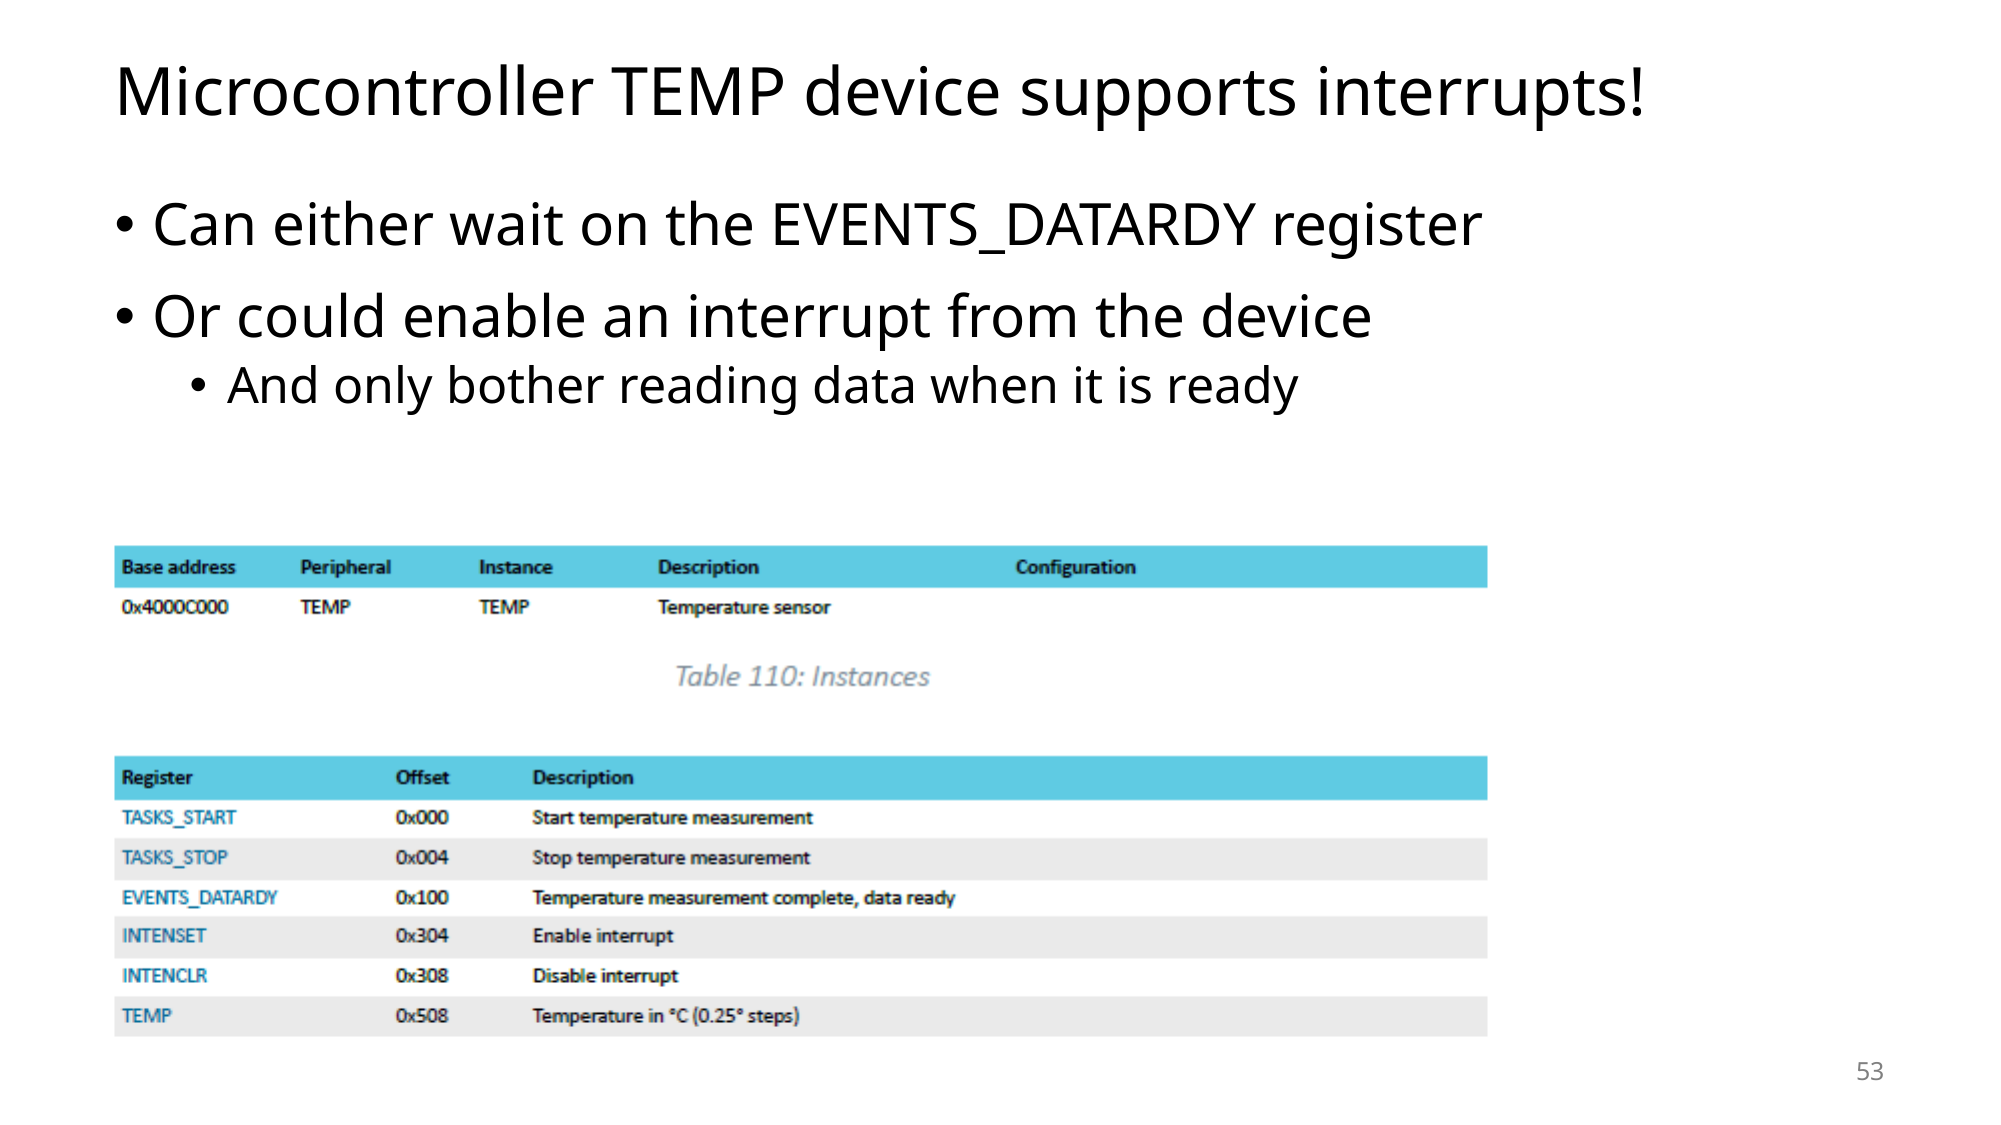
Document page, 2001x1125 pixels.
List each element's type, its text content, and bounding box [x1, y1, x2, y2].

picture [99, 518, 1492, 1043]
title Microcontroller TEMP device supports interrupts! [99, 37, 1900, 150]
list Can either wait on the EVENTS_DATARDY register Or could enable an interrupt from the device And only bother reading data when it is ready [99, 187, 1900, 1013]
slide_number 53 [1749, 1042, 1900, 1103]
